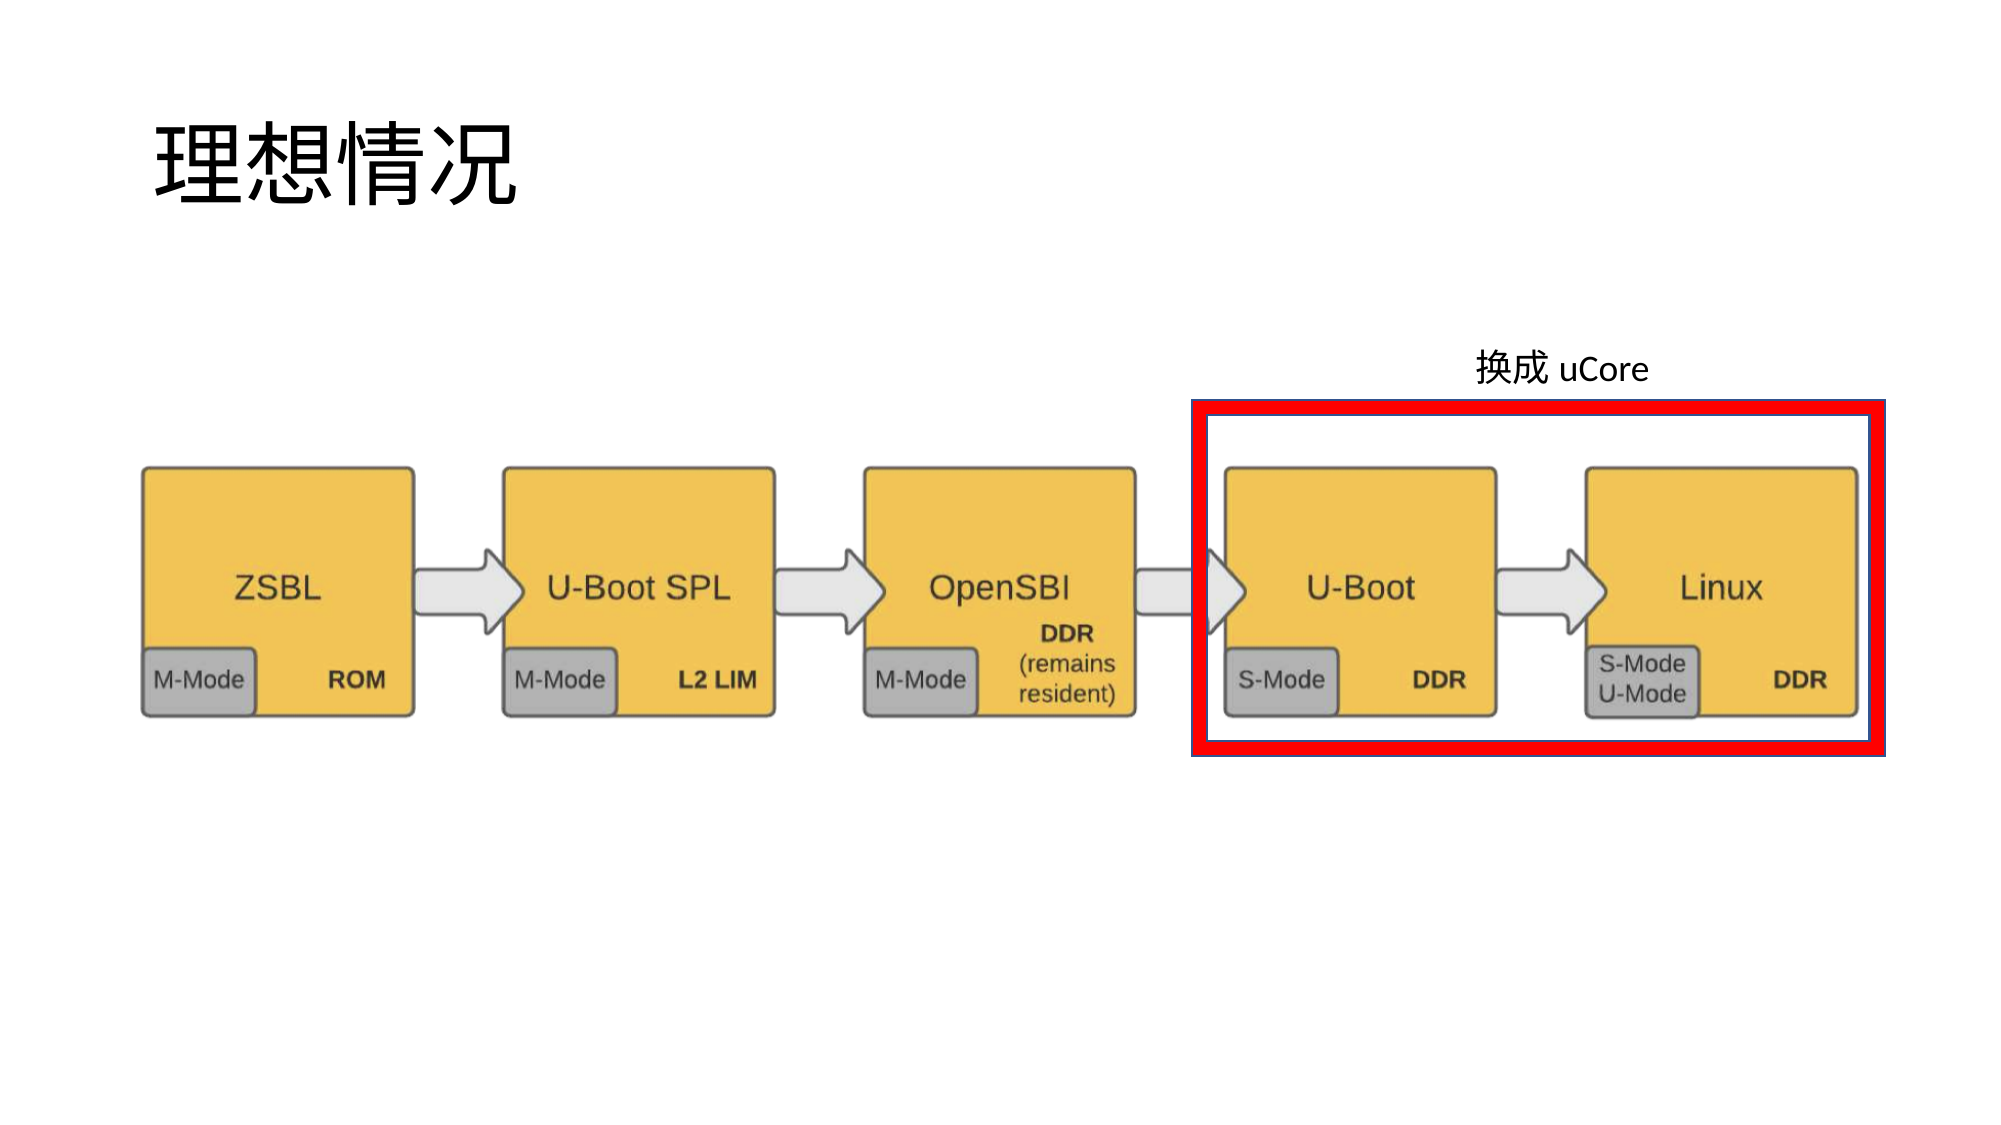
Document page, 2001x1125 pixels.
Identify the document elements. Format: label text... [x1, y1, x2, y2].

picture [137, 454, 1863, 727]
title 理想情况 [137, 59, 1863, 278]
text_box 换成uCore [1381, 336, 1744, 396]
text_box [1191, 399, 1886, 757]
